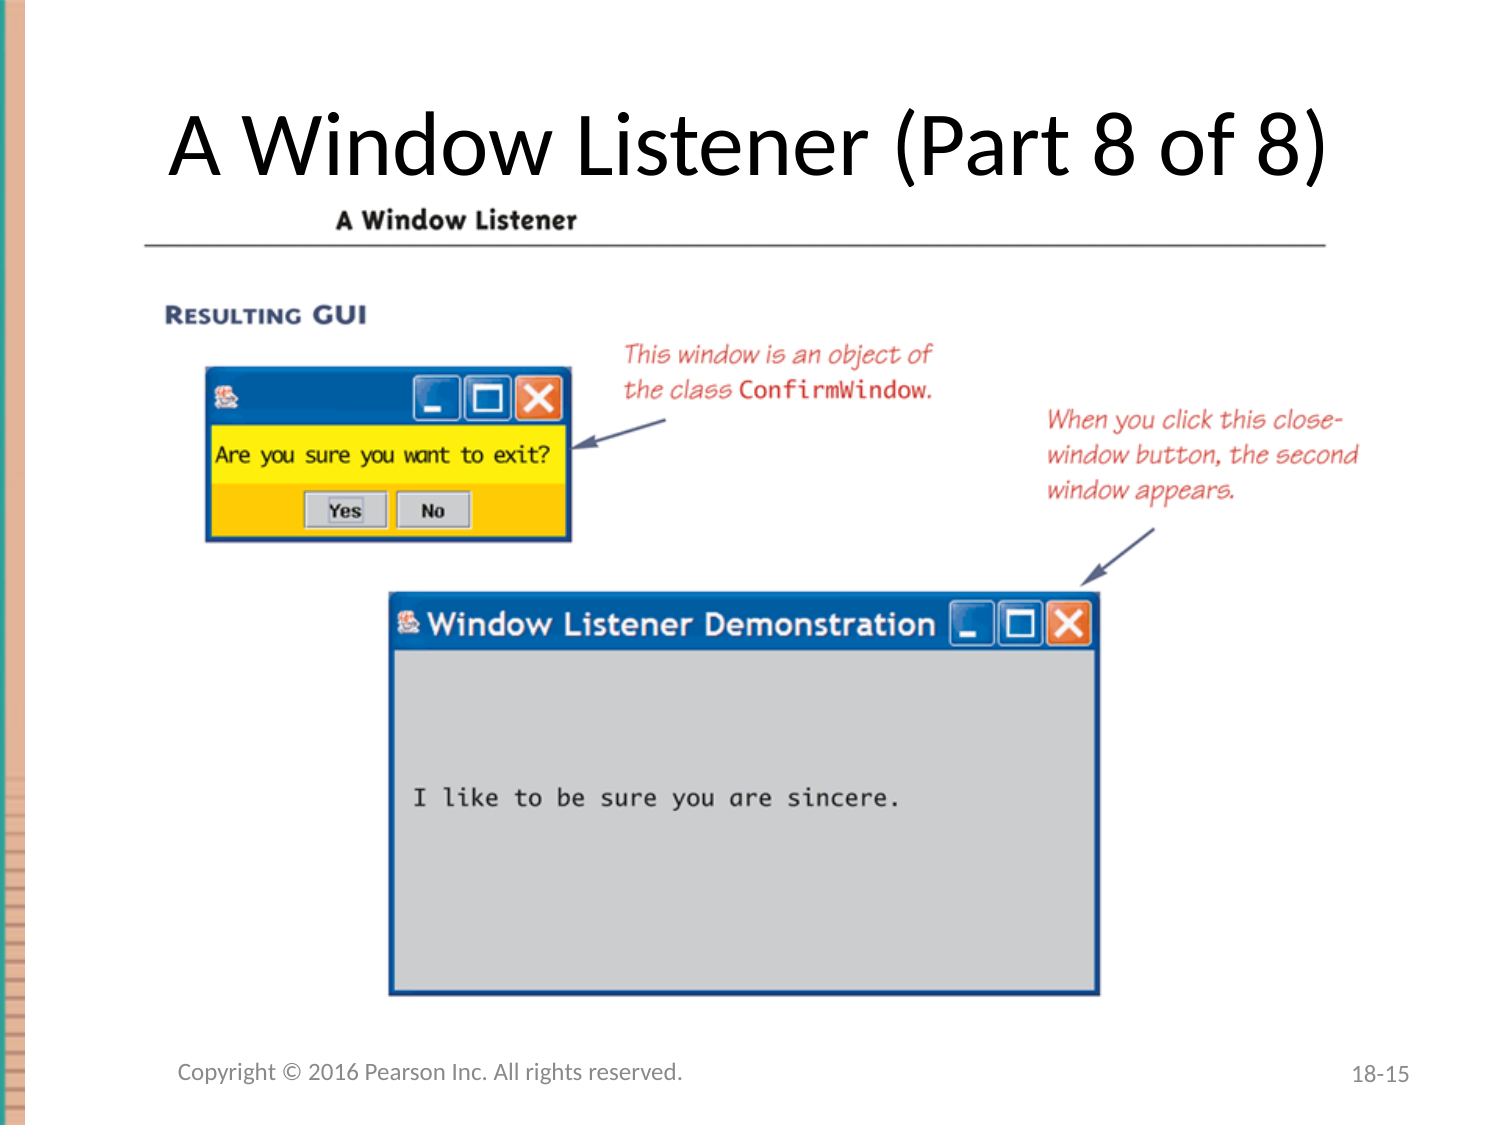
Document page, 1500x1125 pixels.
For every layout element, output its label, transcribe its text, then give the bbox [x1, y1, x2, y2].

picture [0, 0, 25, 1125]
picture [112, 187, 1391, 1019]
title A Window Listener (Part 8 of 8) [75, 45, 1425, 233]
slide_number 18-15 [1074, 1042, 1425, 1103]
footer Copyright © 2016 Pearson Inc. All rights reserved. [75, 1040, 788, 1100]
